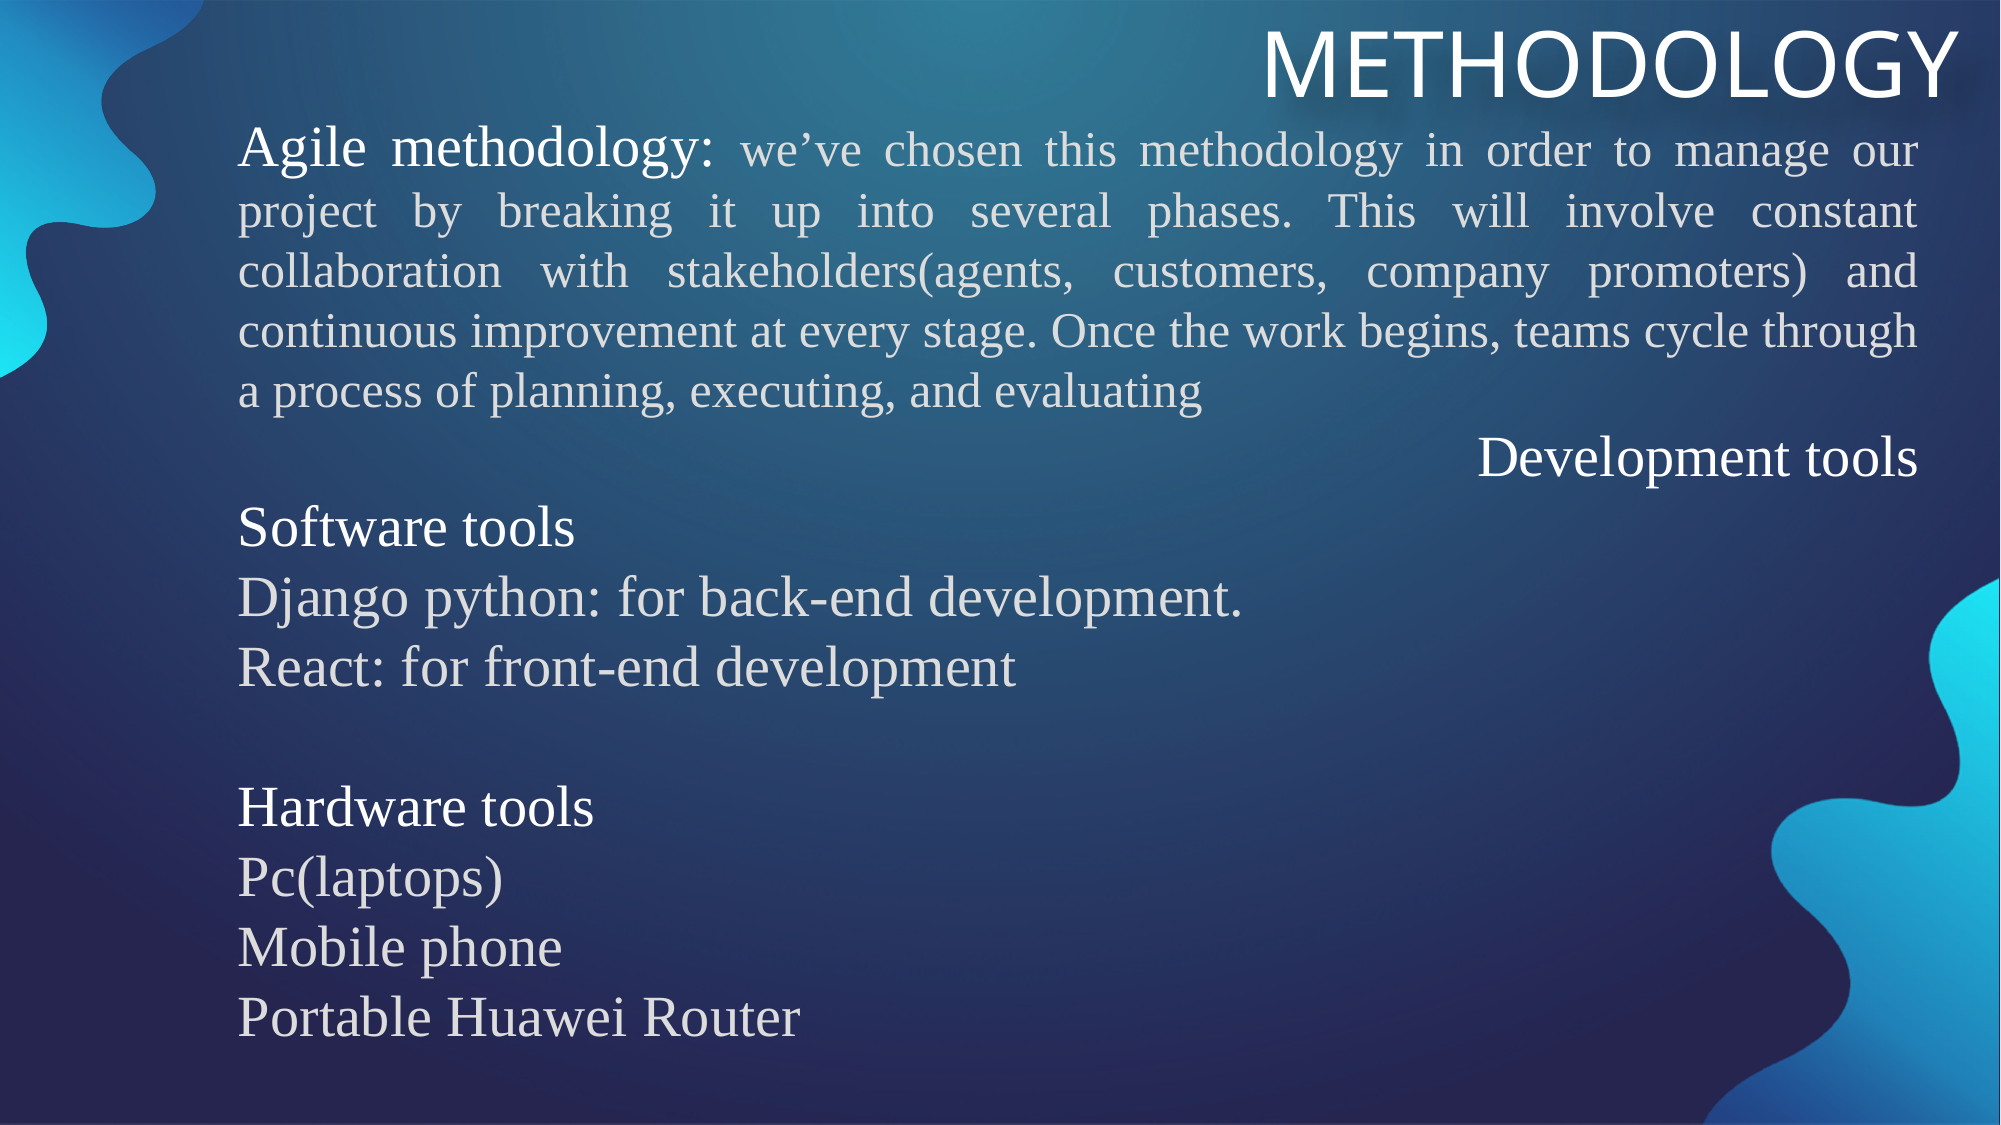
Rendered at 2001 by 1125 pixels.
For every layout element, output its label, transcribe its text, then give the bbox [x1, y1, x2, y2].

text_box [0, 0, 1999, 381]
picture [0, 0, 2001, 1125]
text_box Agile methodology: we’ve chosen this methodology in order to manage our project by breaking it up into several phases. This will involve constant collaboration with stakeholders(agents, customers, company promoters) and continuous improvement at every stage. Once the work begins, teams cycle through a process of planning, executing, and evaluating Development tools Software tools Django python: for back-end development. React: for front-end development Hardware tools Pc(laptops) Mobile phone Portable Huawei Router [223, 381, 1934, 1056]
